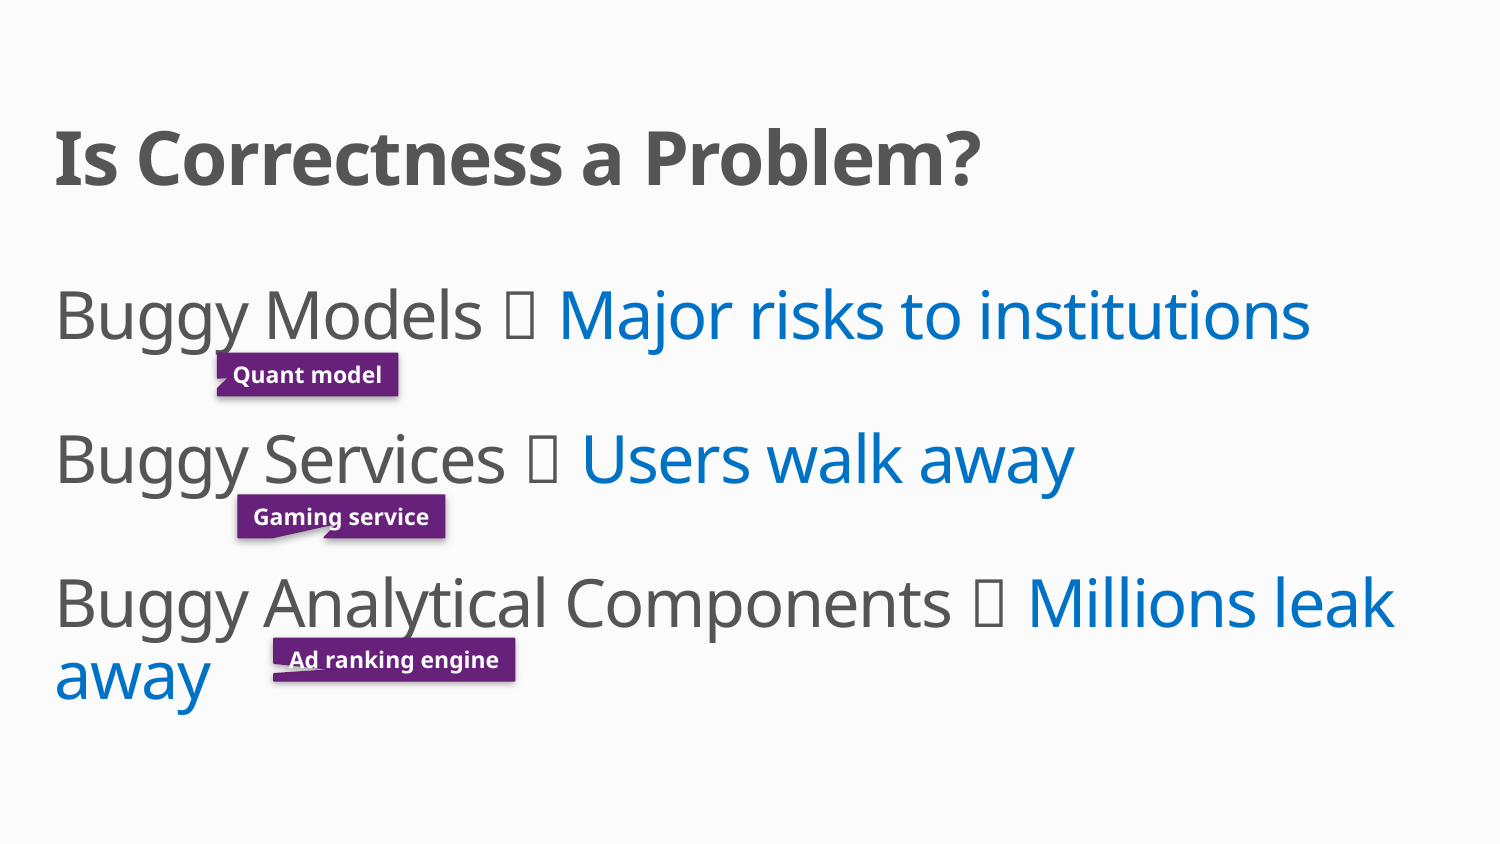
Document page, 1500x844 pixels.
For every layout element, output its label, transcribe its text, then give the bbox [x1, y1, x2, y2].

title Is Correctness a Problem? Buggy Models  Major risks to institutions Buggy Services  Users walk away Buggy Analytical Components  Millions leak away [54, 120, 1430, 648]
text_box Ad ranking engine [273, 637, 516, 682]
text_box Quant model [216, 352, 399, 397]
text_box Gaming service [237, 494, 446, 539]
